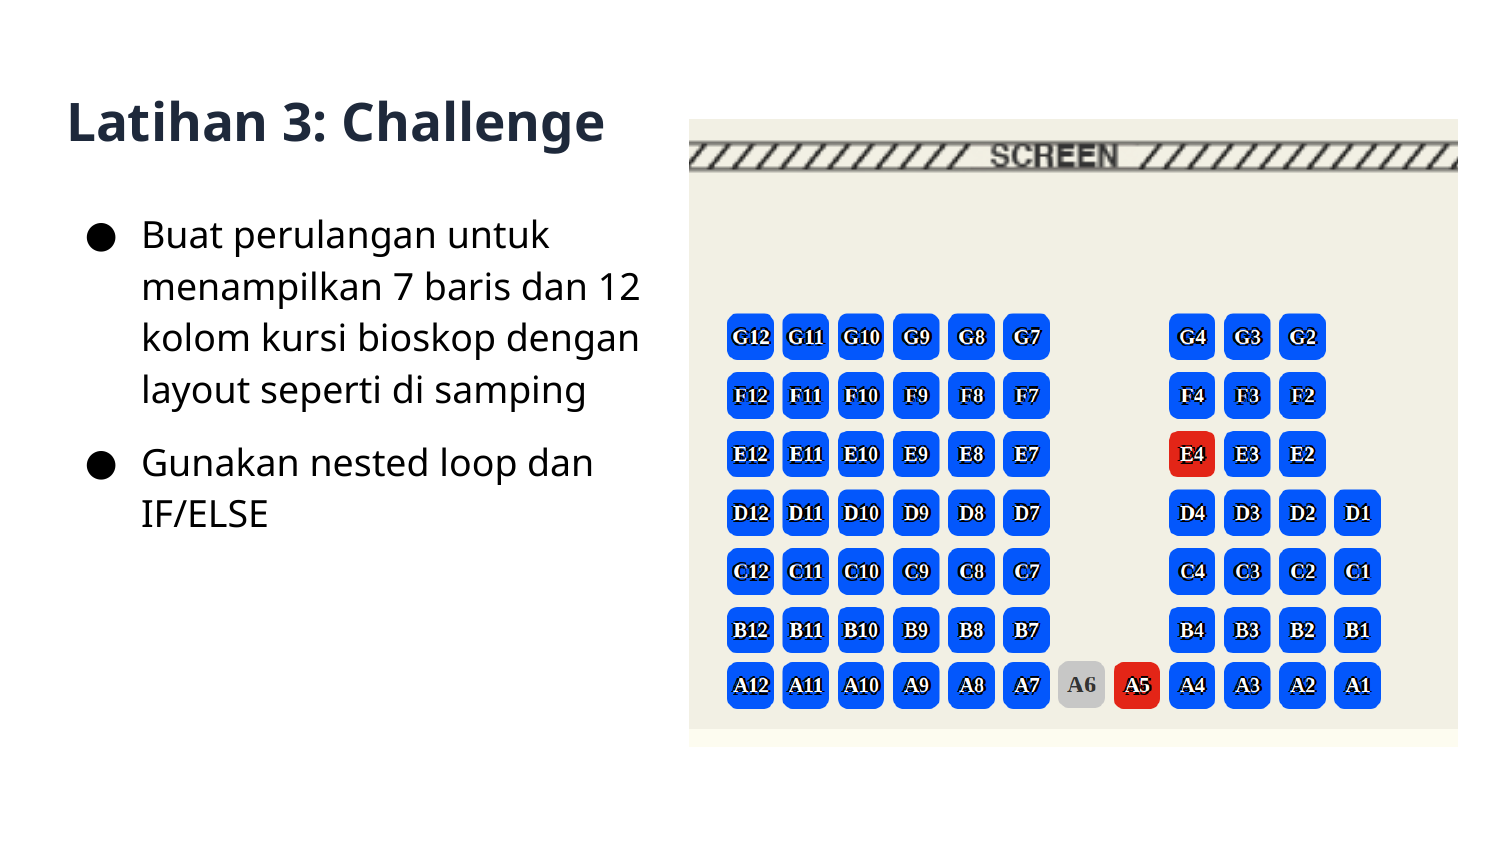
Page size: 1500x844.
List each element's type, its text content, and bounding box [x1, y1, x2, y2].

picture [689, 119, 1459, 747]
list Buat perulangan untuk menampilkan 7 baris dan 12 kolom kursi bioskop dengan layout seperti di samping Gunakan nested loop dan IF/ELSE [51, 189, 684, 740]
title Latihan 3: Challenge [51, 72, 1449, 167]
